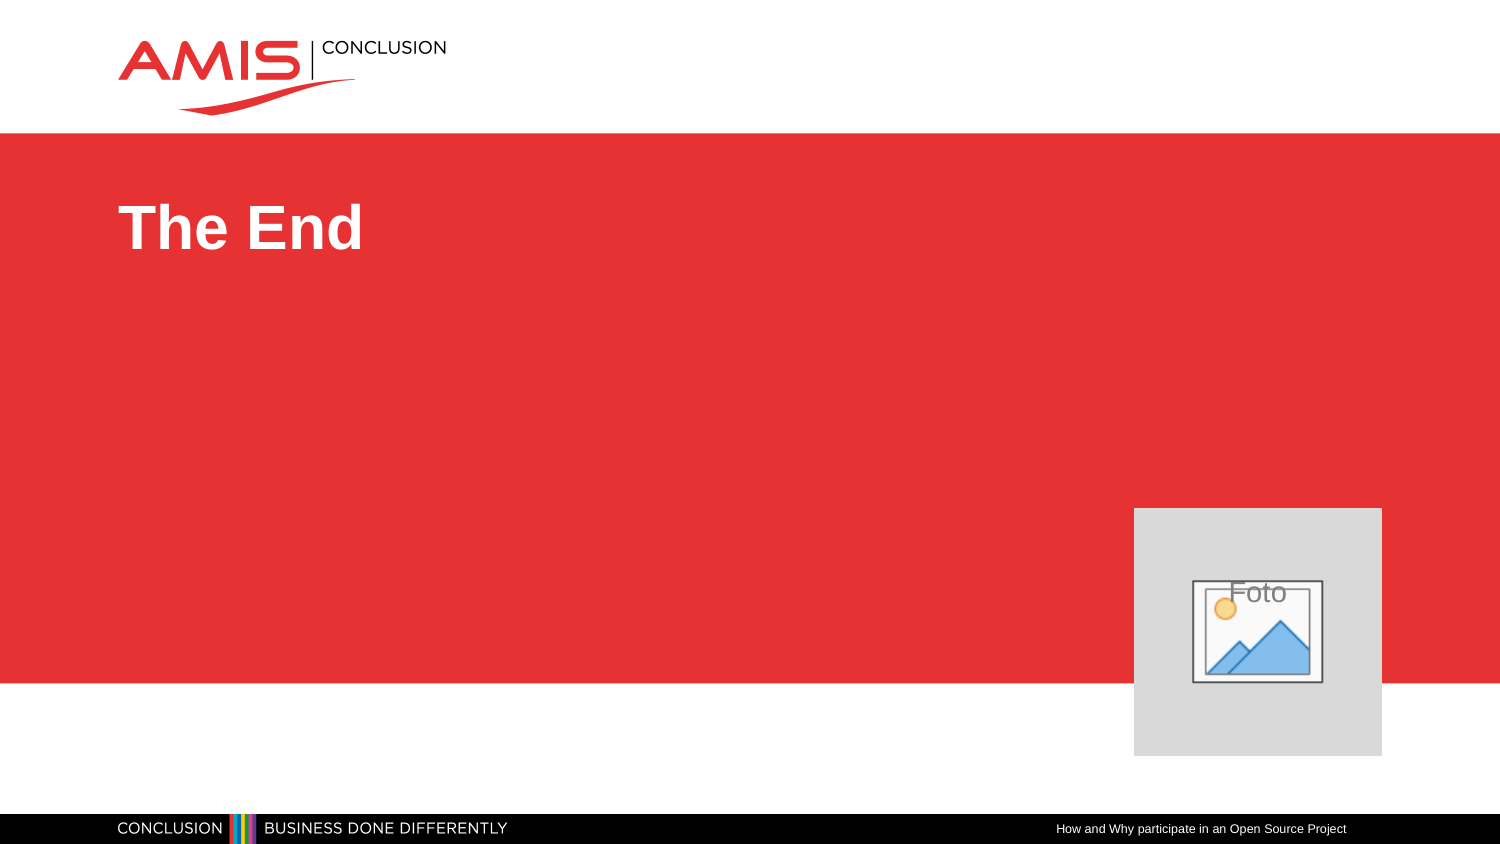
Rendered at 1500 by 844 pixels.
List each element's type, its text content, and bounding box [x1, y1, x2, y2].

picture [1133, 507, 1382, 756]
picture [106, 17, 579, 124]
picture [239, 814, 1500, 844]
picture [0, 814, 236, 844]
footer How and Why participate in an Open Source Project [814, 820, 1347, 839]
title The End [118, 183, 1382, 502]
